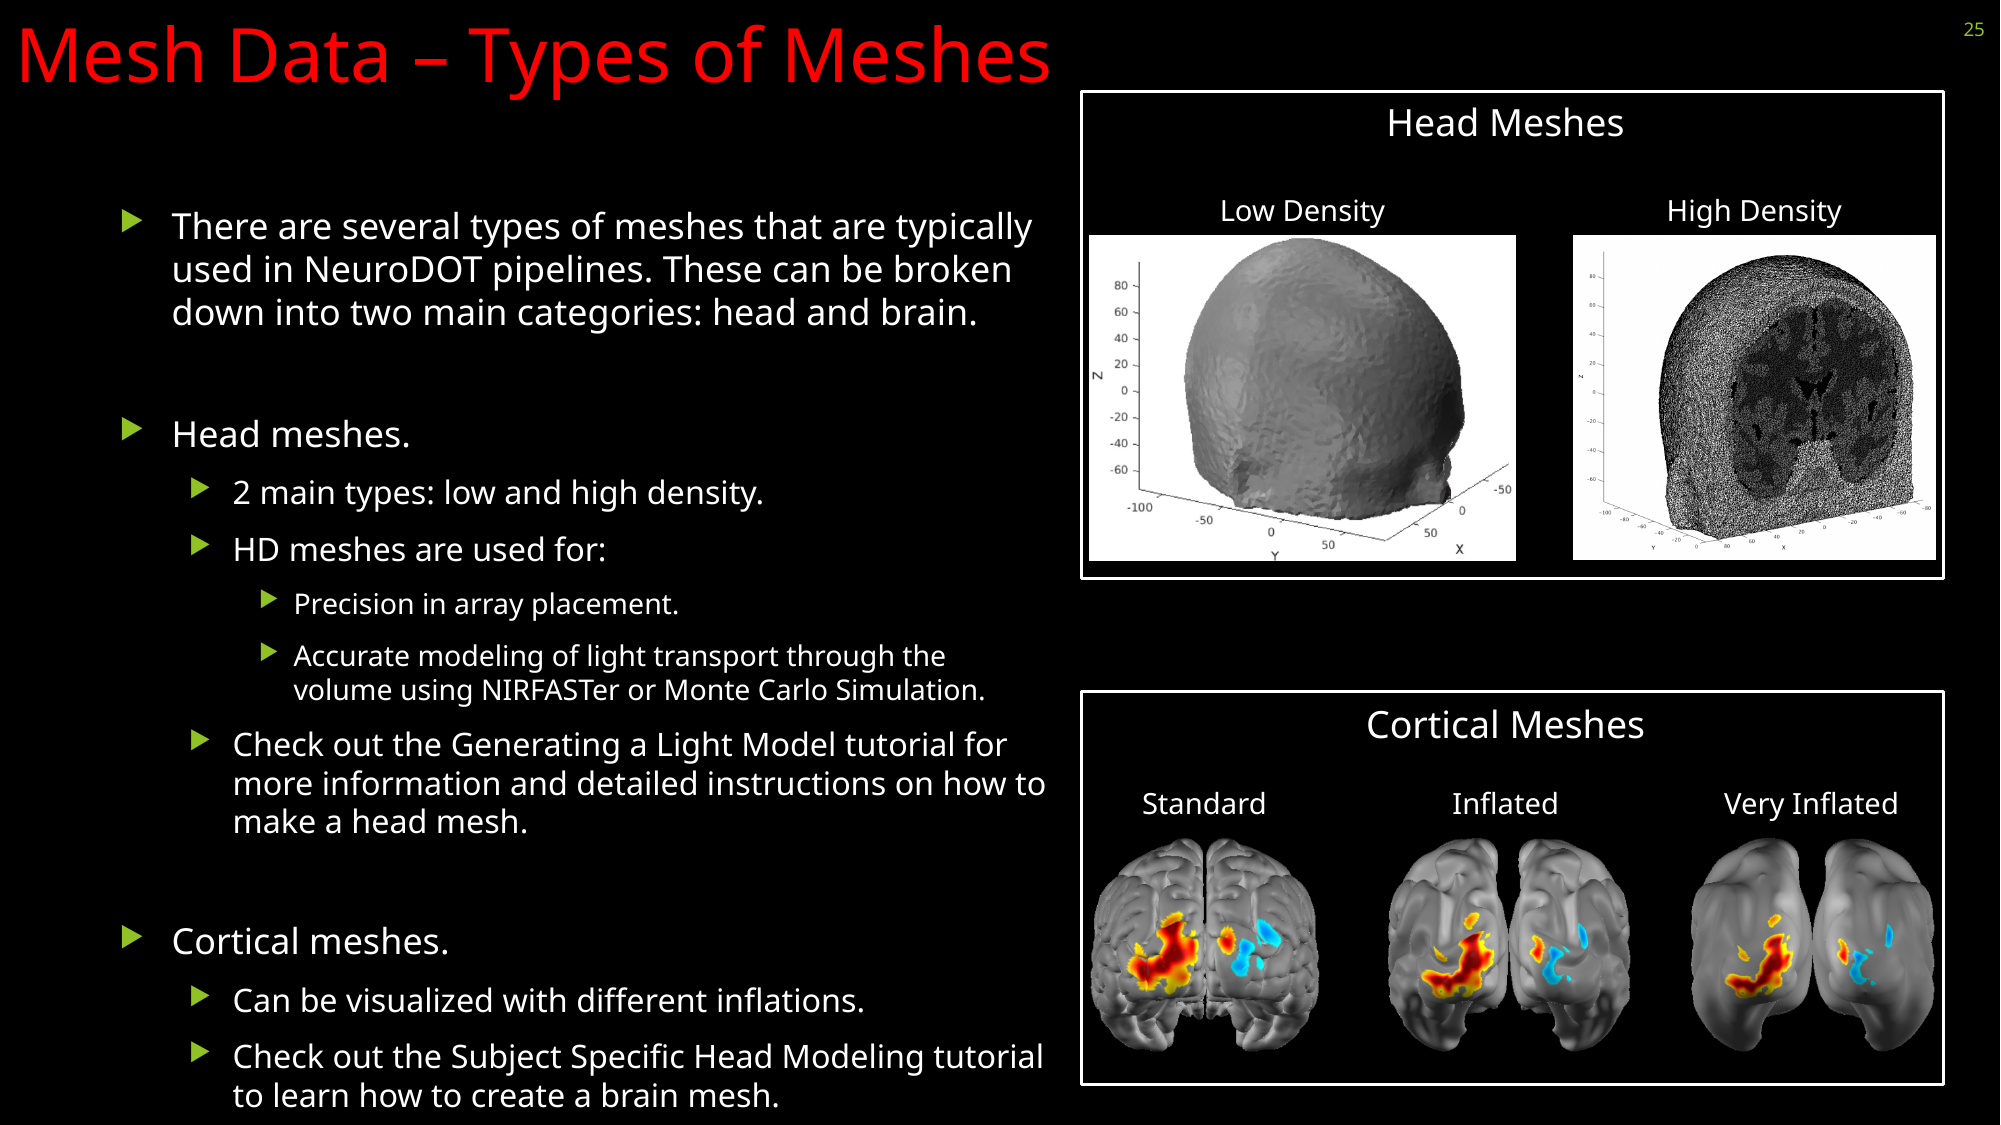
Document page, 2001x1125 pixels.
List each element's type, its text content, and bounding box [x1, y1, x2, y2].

picture [1080, 830, 1329, 1062]
picture [1688, 830, 1936, 1062]
picture [1573, 235, 1936, 561]
text_box [1080, 90, 1945, 580]
text_box [1080, 690, 1945, 1086]
slide_number 25 [1887, 0, 2000, 60]
title Mesh Data – Types of Meshes [0, 0, 1411, 217]
picture [1384, 830, 1632, 1062]
text_box Head Meshes [1371, 91, 1640, 152]
picture [1089, 235, 1516, 561]
list There are several types of meshes that are typically used in NeuroDOT pipelines. These can be broken down into two main categories: head and brain. Head meshes. 2 main types: low and high density. HD meshes are used for: Precision in array placement. Accurate modeling of light transport through the volume using NIRFASTer or Monte Carlo Simulation. Check out the Generating a Light Model tutorial for more information and detailed instructions on how to make a head mesh. Cortical meshes. Can be visualized with different inflations. Check out the Subject Specific Head Modeling tutorial to learn how to create a brain mesh. [104, 195, 1068, 1125]
